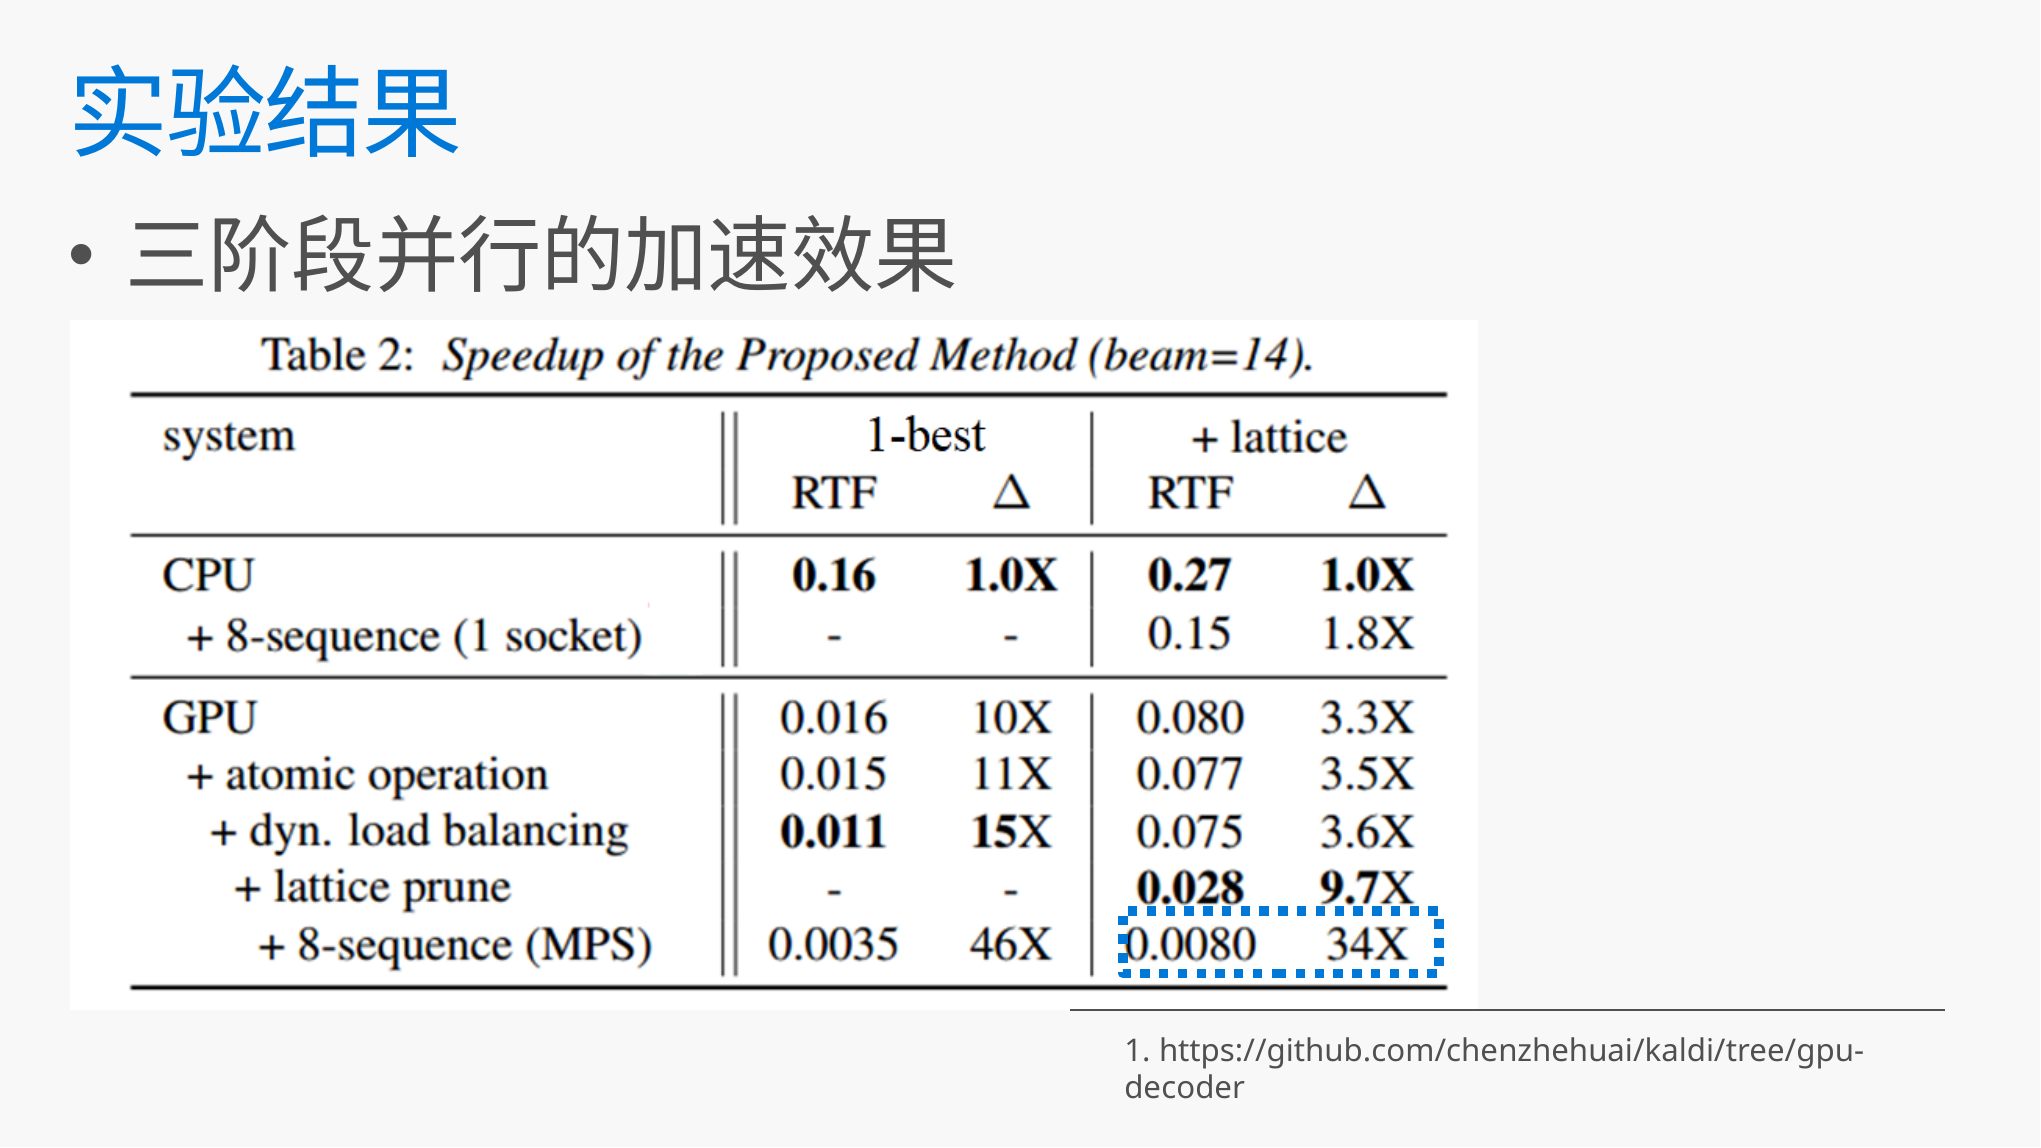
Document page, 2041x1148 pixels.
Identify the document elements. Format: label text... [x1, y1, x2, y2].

text_box 1. https://github.com/chenzhehuai/kaldi/tree/gpu-decoder [1070, 1022, 1996, 1112]
title 实验结果 [45, 48, 1996, 198]
text_box 三阶段并行的加速效果 [45, 198, 2041, 1023]
picture [69, 320, 1478, 1010]
